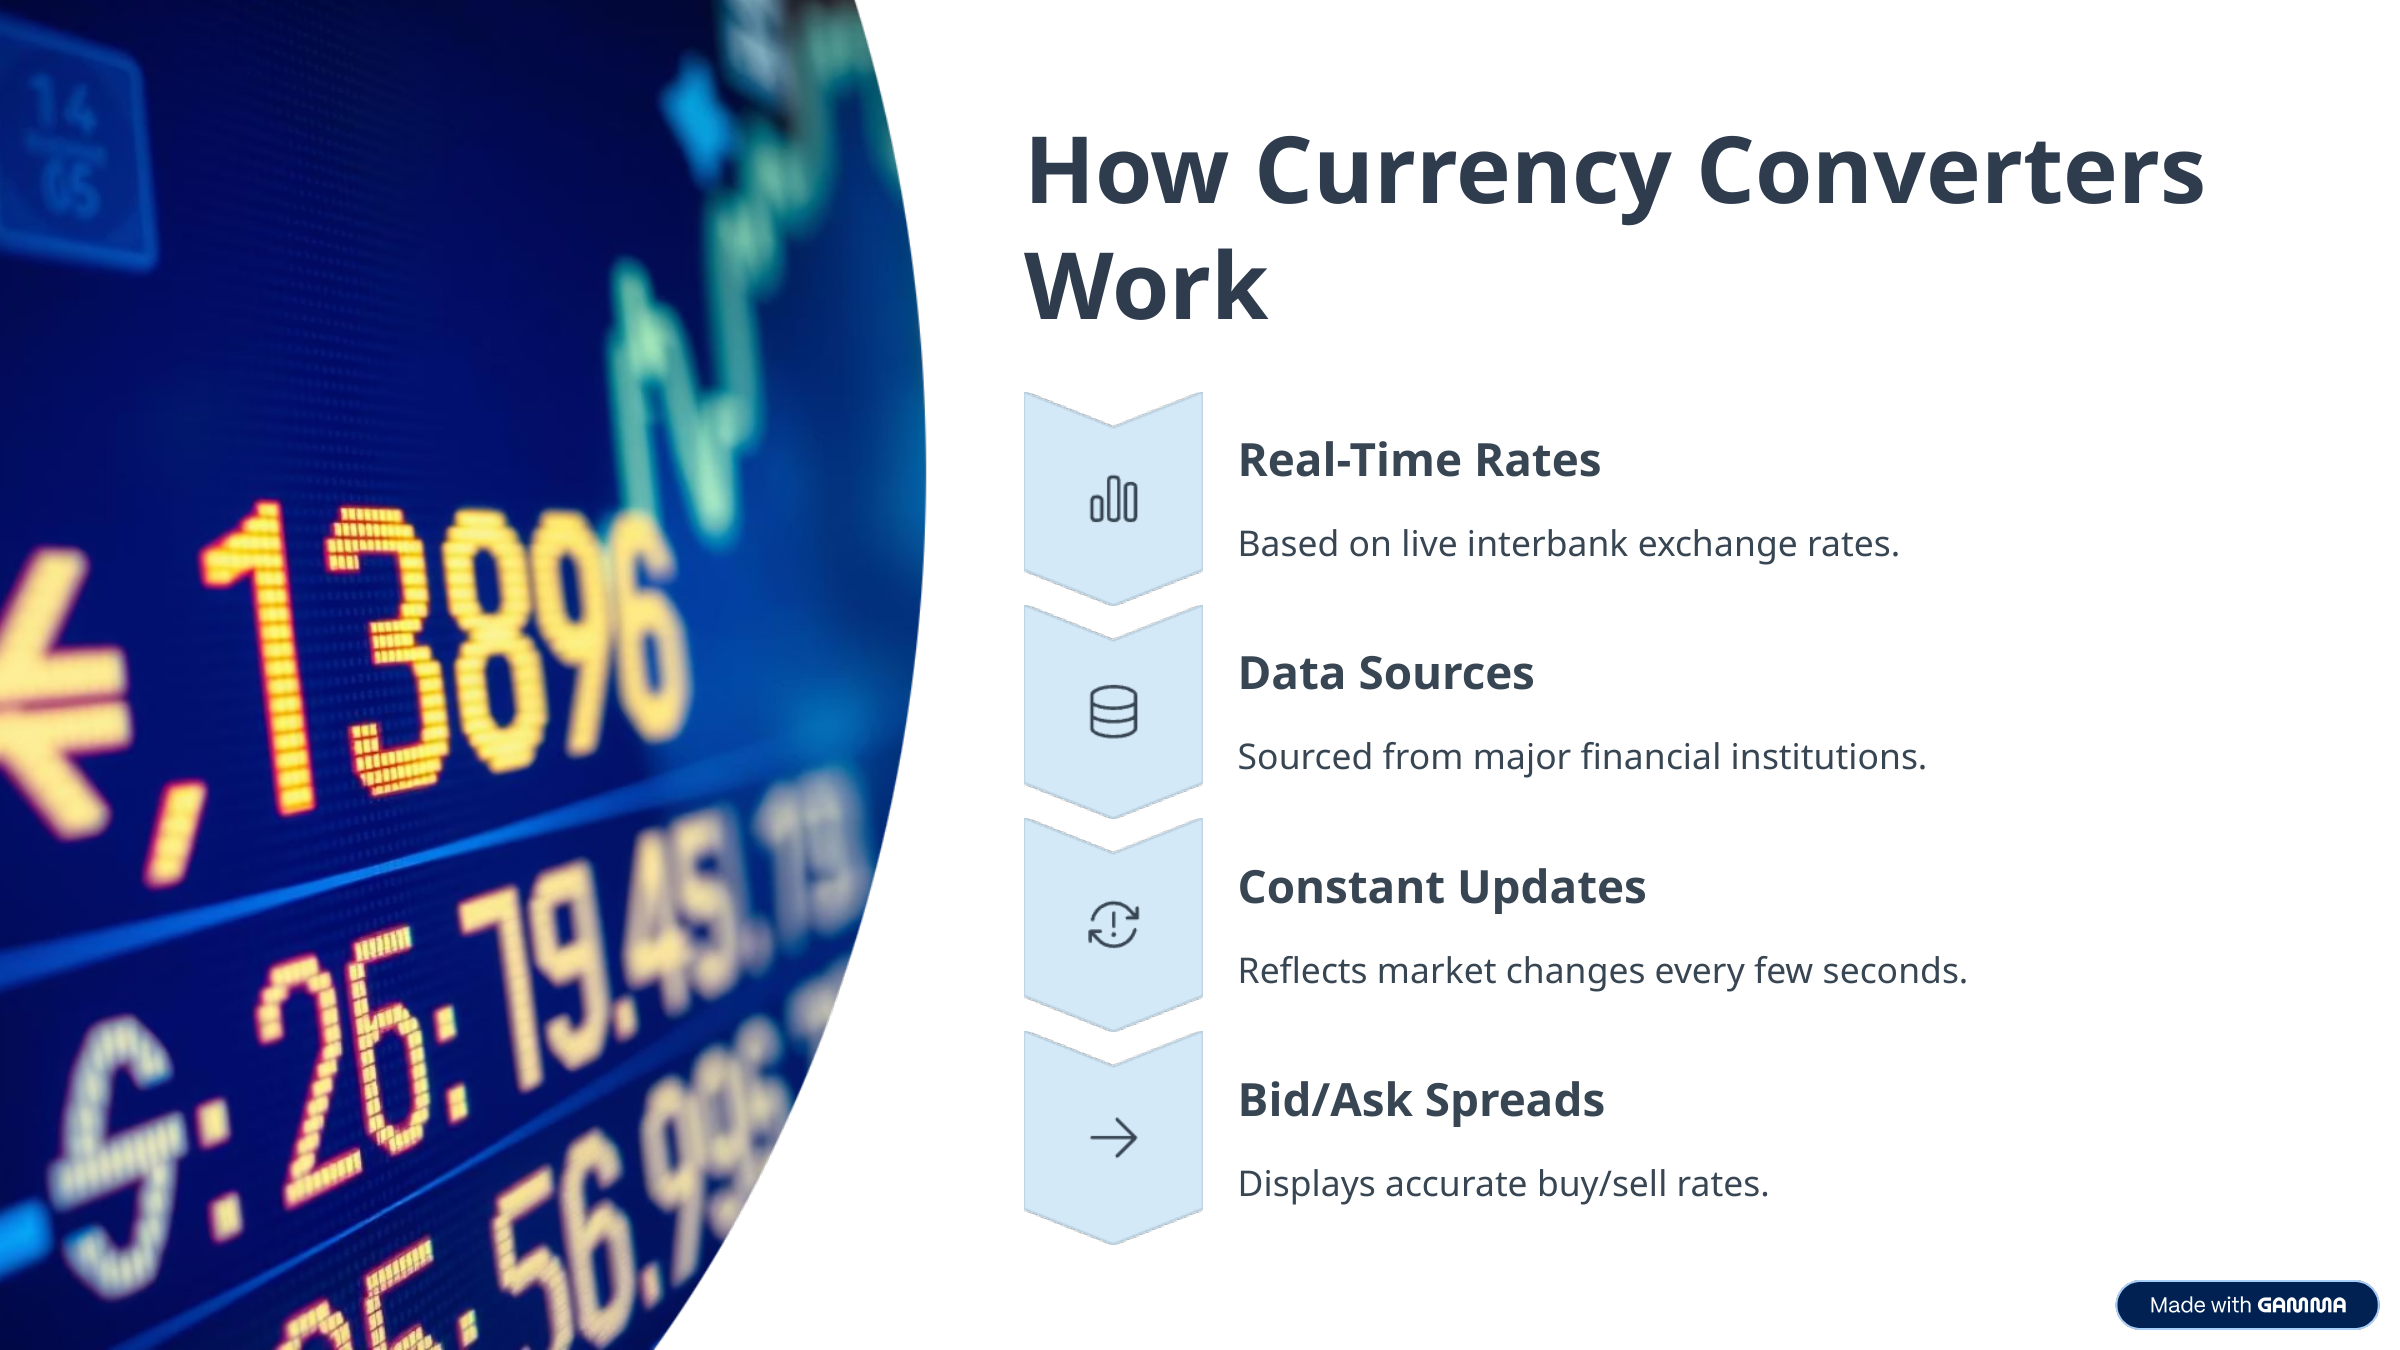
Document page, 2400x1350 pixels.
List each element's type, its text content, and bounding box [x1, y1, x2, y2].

text_box Real-Time Rates [1237, 427, 1706, 486]
picture [1024, 392, 1203, 1246]
text_box Data Sources [1237, 640, 1706, 700]
picture [2106, 1271, 2389, 1339]
text_box Sourced from major financial institutions. [1237, 720, 2276, 778]
text_box How Currency Converters Work [1024, 104, 2276, 339]
text_box Reflects market changes every few seconds. [1237, 933, 2276, 991]
text_box Constant Updates [1237, 853, 1706, 913]
text_box Based on live interbank exchange rates. [1237, 507, 2276, 565]
picture [0, 0, 945, 1350]
text_box Displays accurate buy/sell rates. [1237, 1147, 2276, 1204]
text_box Bid/Ask Spreads [1237, 1067, 1706, 1126]
